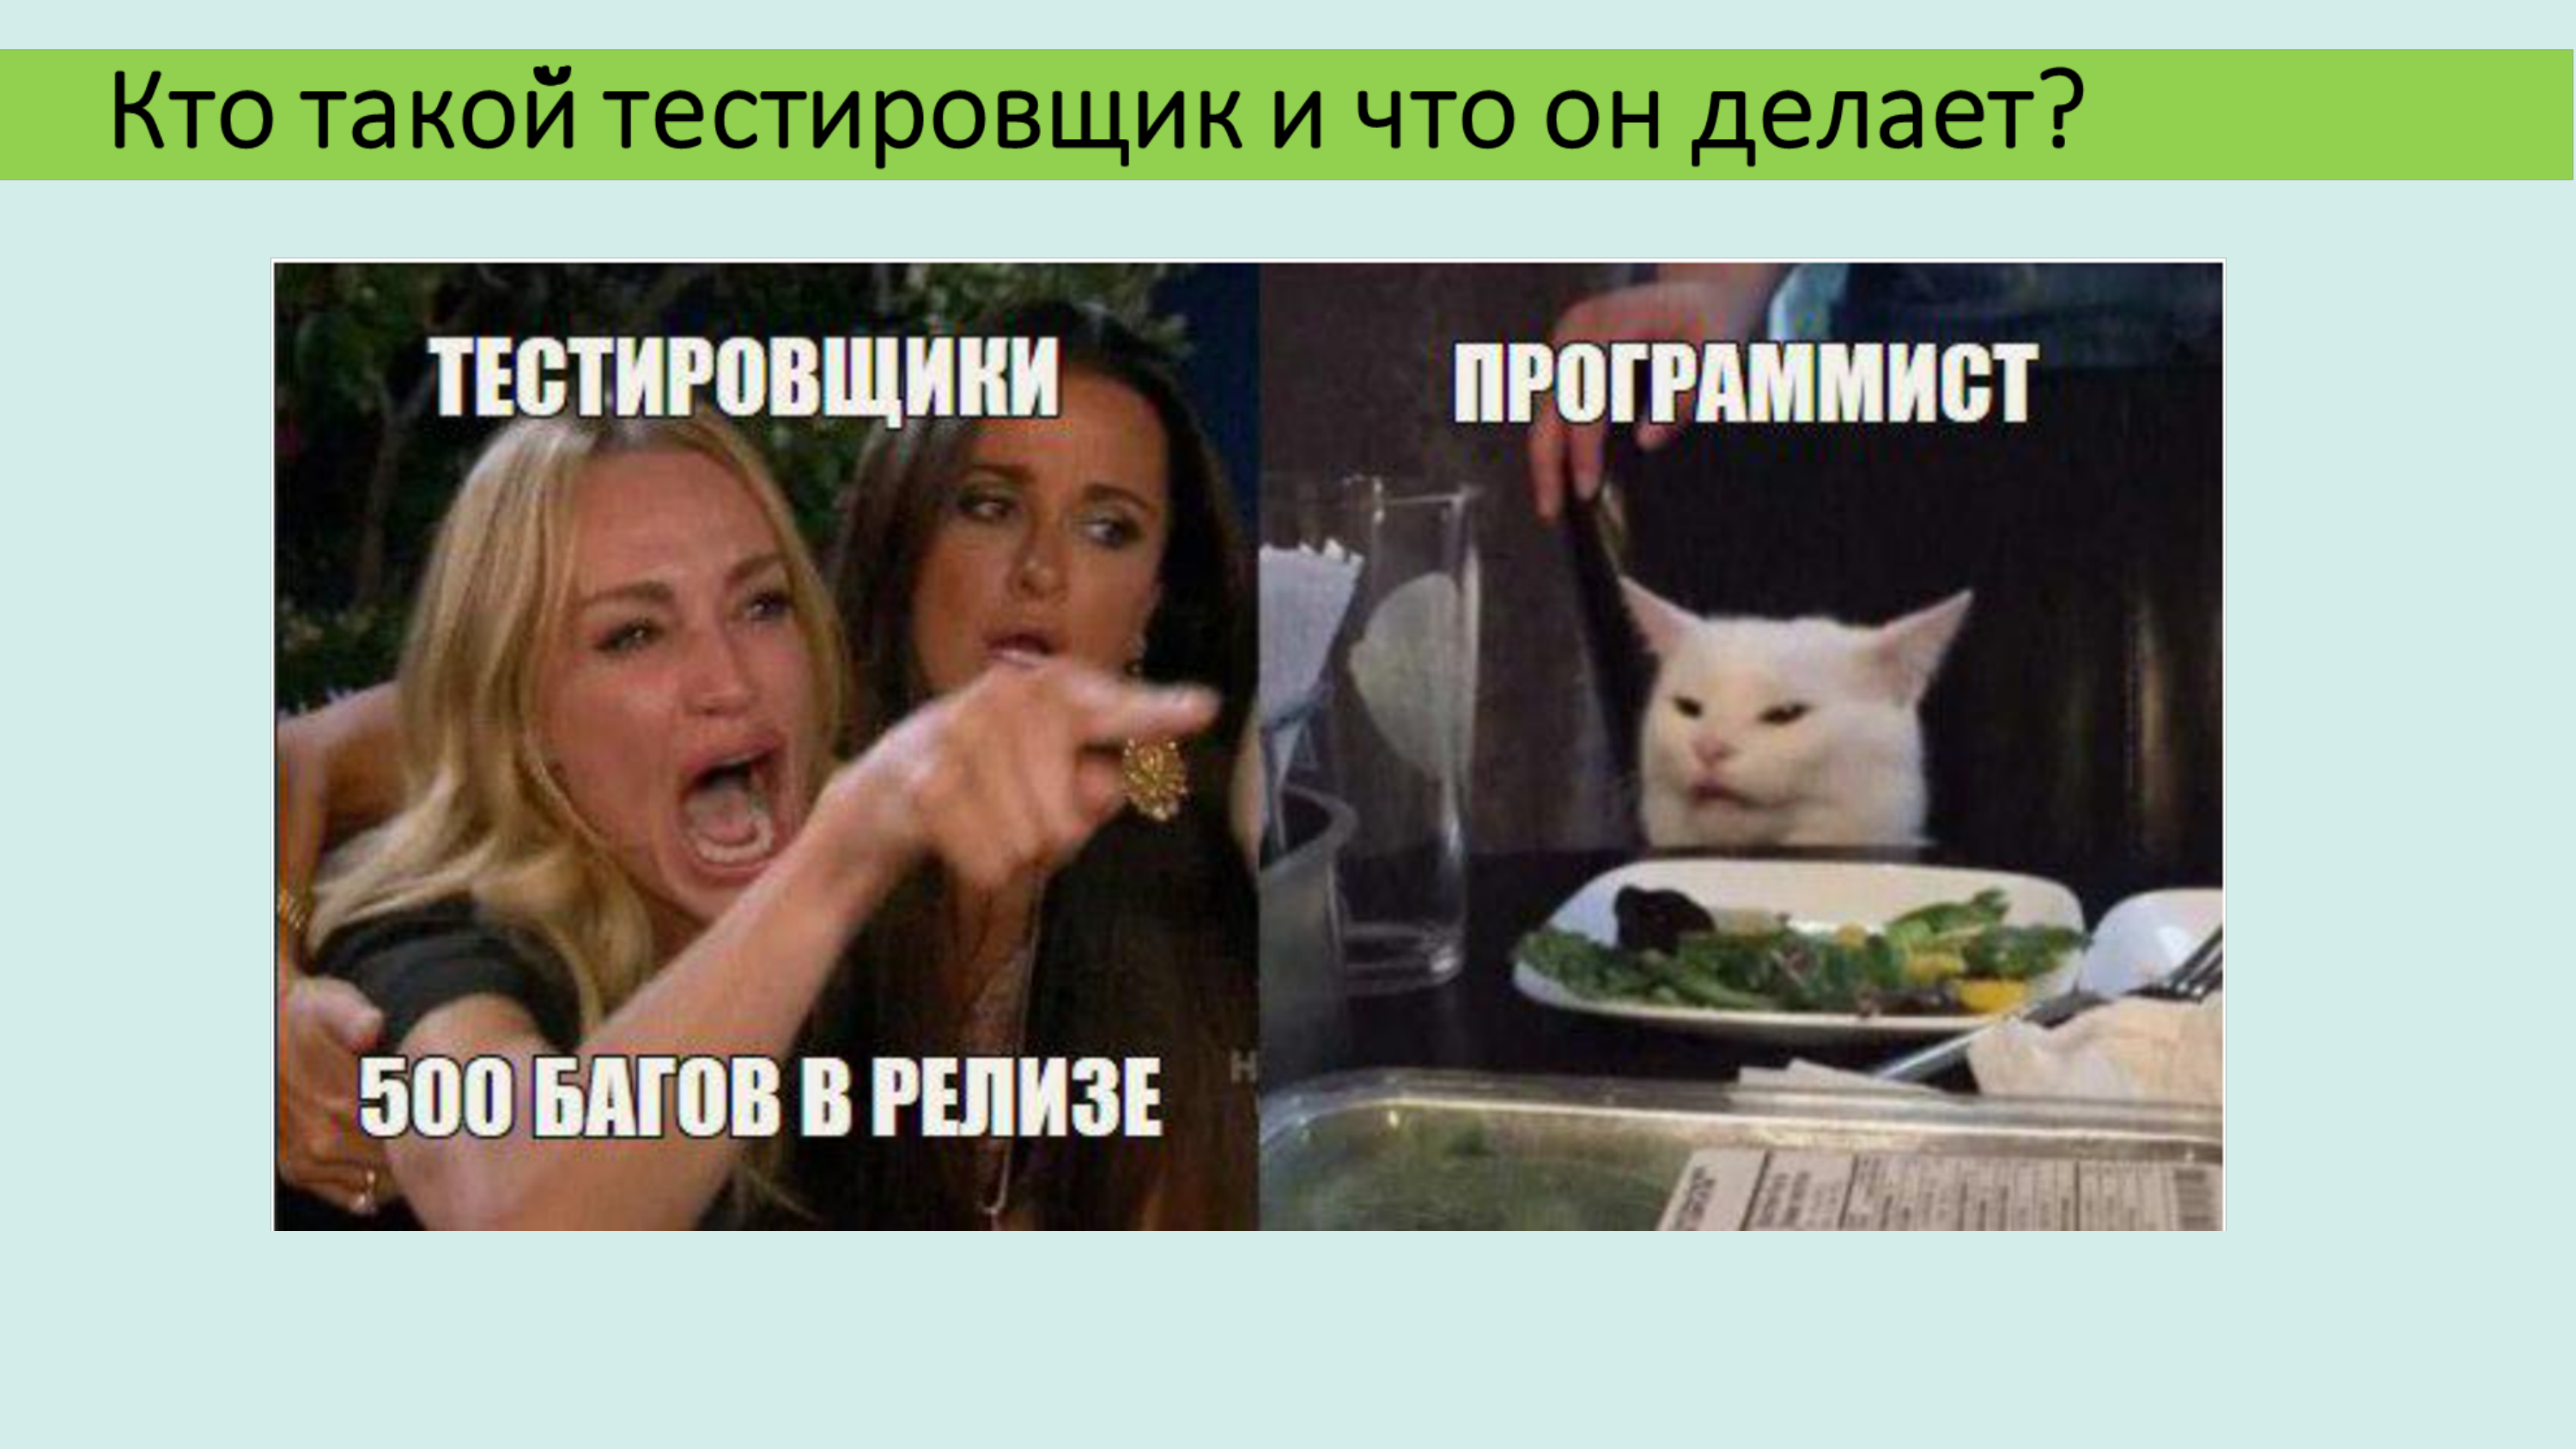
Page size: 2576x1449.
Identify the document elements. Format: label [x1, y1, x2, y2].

text_box [0, 0, 2576, 1231]
